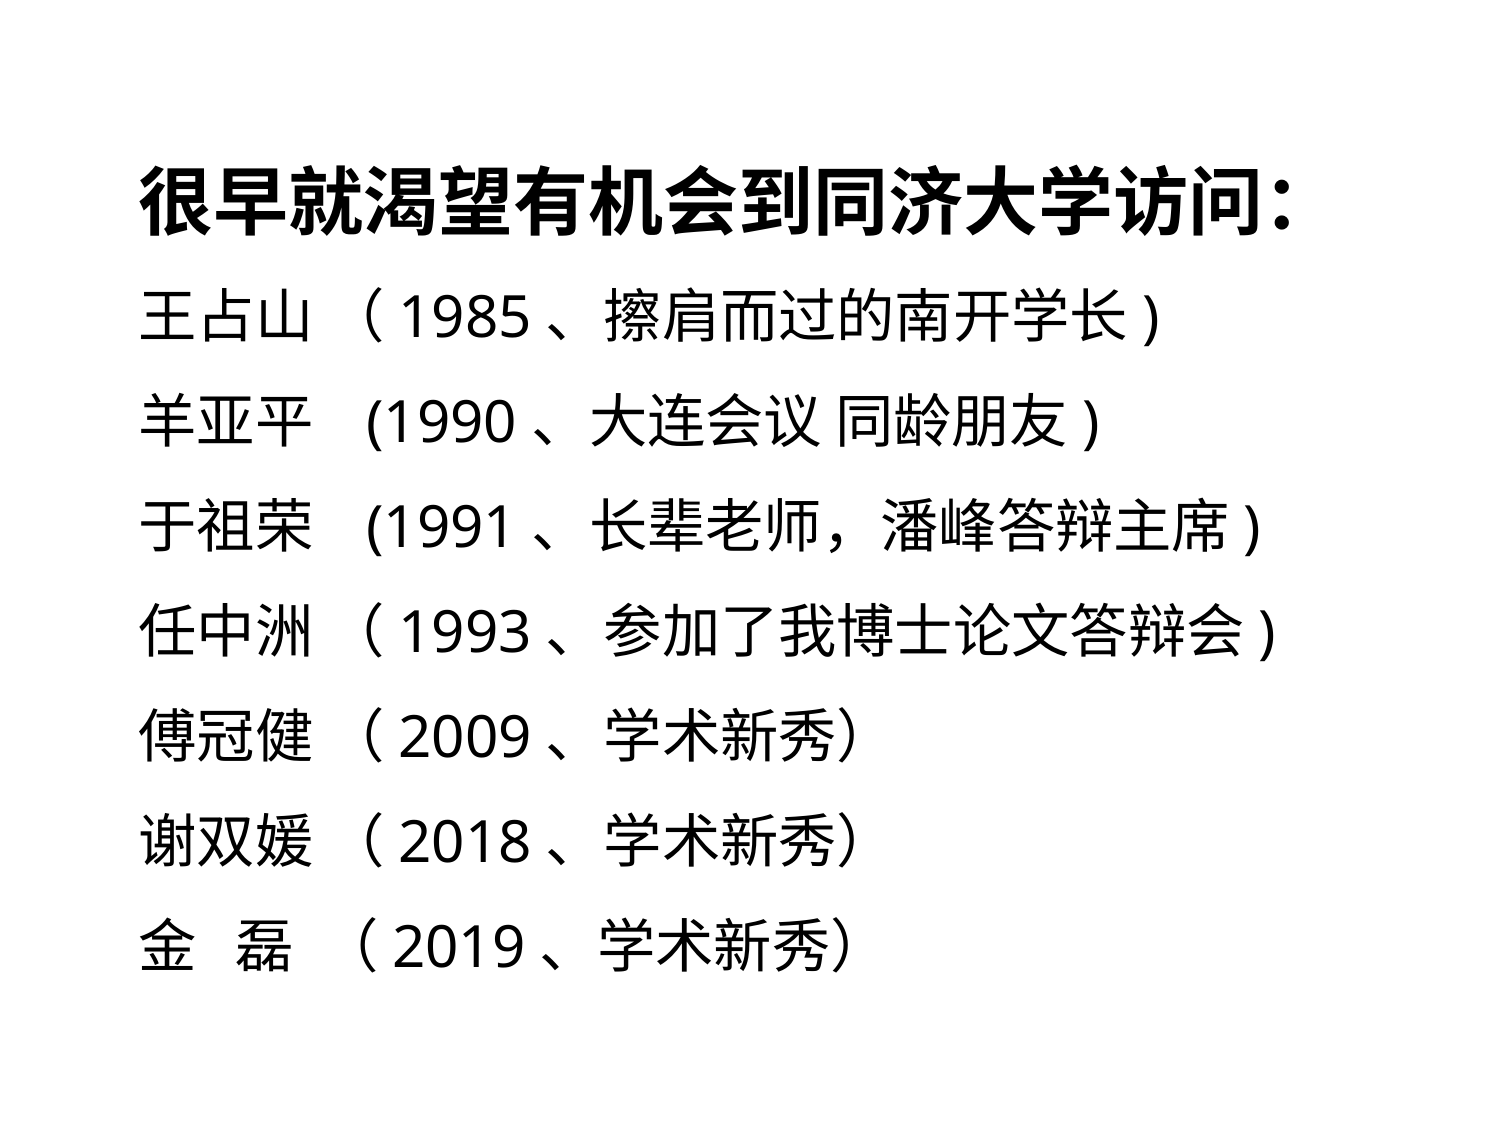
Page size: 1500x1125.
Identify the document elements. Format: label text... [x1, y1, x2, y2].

text_box 很早就渴望有机会到同济大学访问： 王占山 （1985、擦肩而过的南开学长) 羊亚平 (1990、大连会议 同龄朋友) 于祖荣 (1991、长辈老师，潘峰答辩主席) 任中洲 （1993、参加了我博士论文答辩会) 傅冠健 （2009、学术新秀） 谢双媛 （2018、学术新秀） 金 磊 （2019、学术新秀） [123, 101, 1458, 987]
